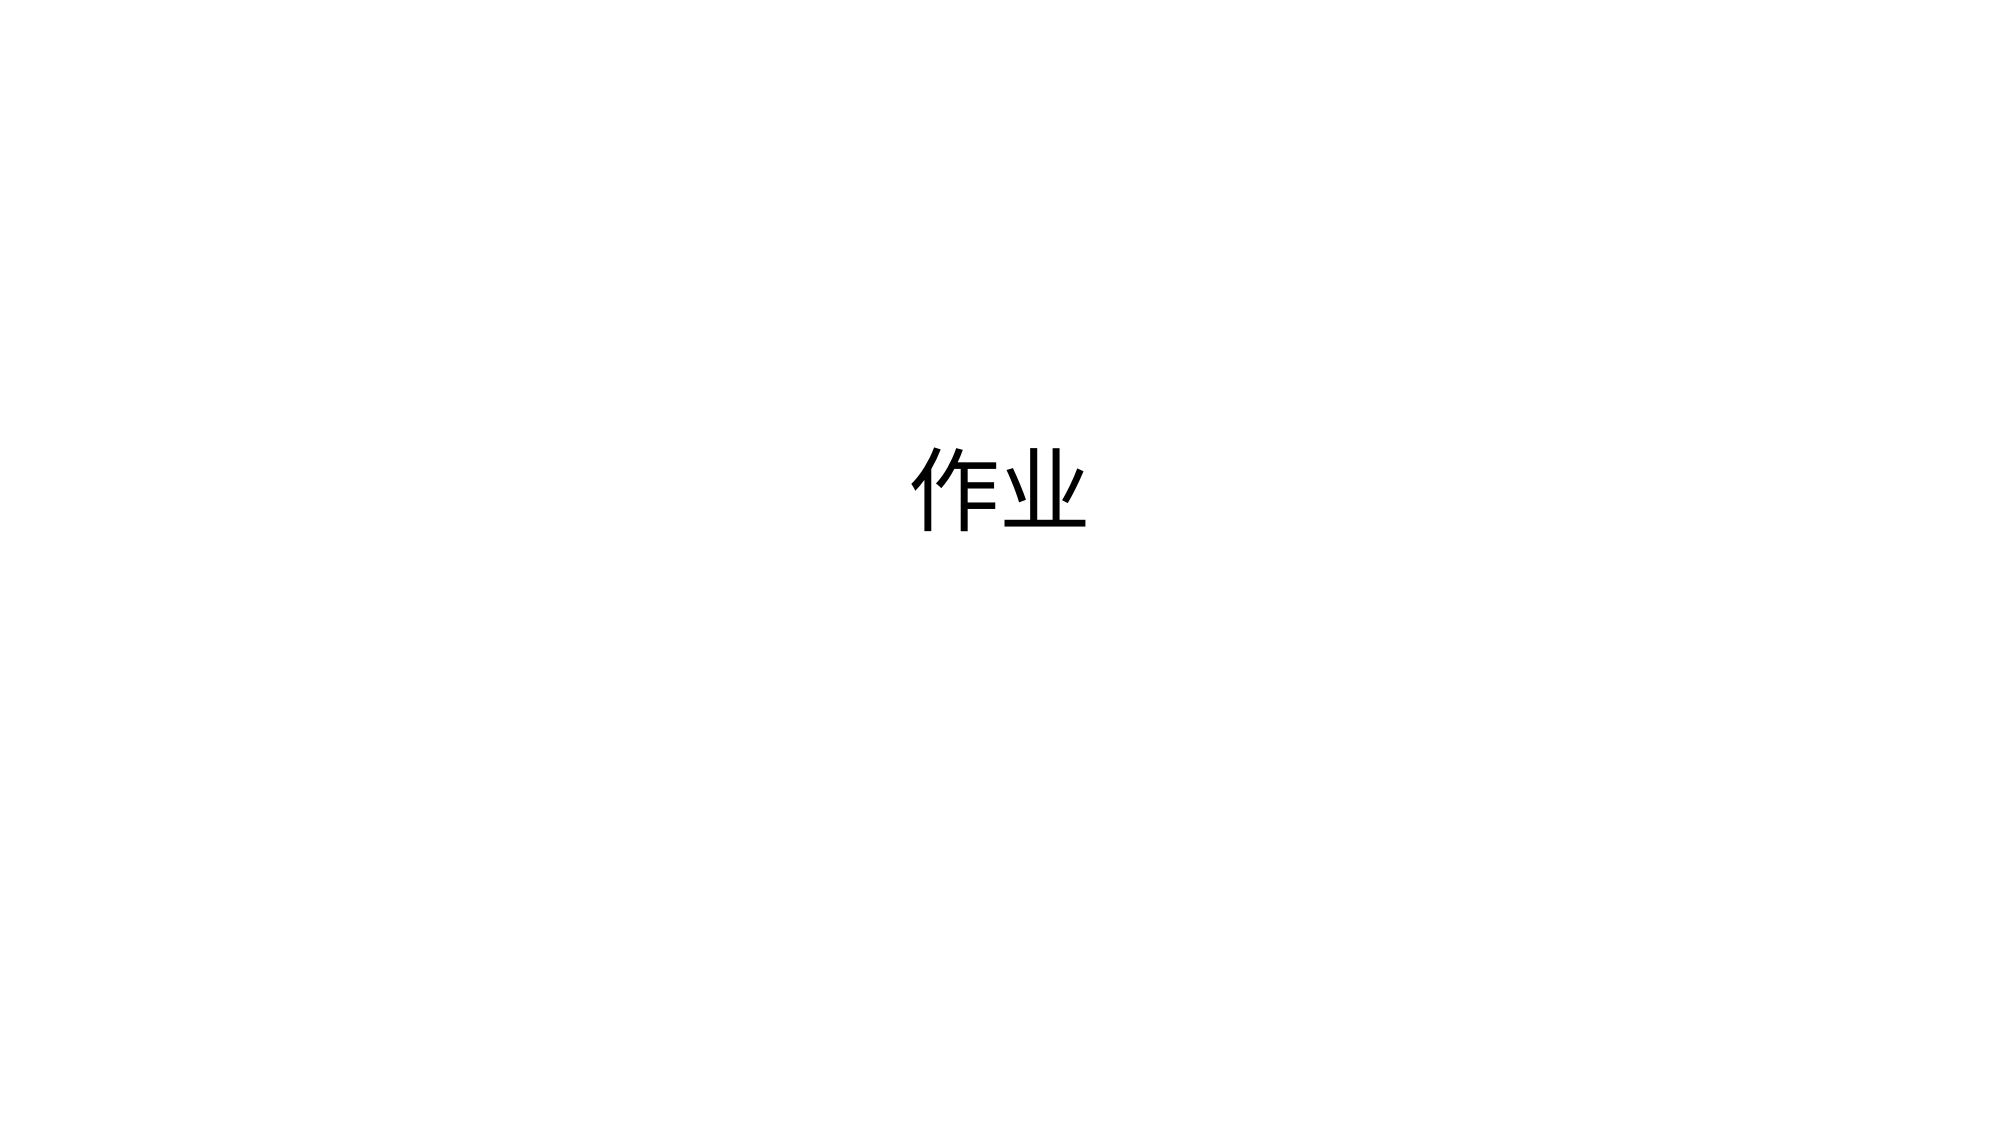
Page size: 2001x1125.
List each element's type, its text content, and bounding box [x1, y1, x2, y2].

title 作业 [137, 386, 1863, 604]
